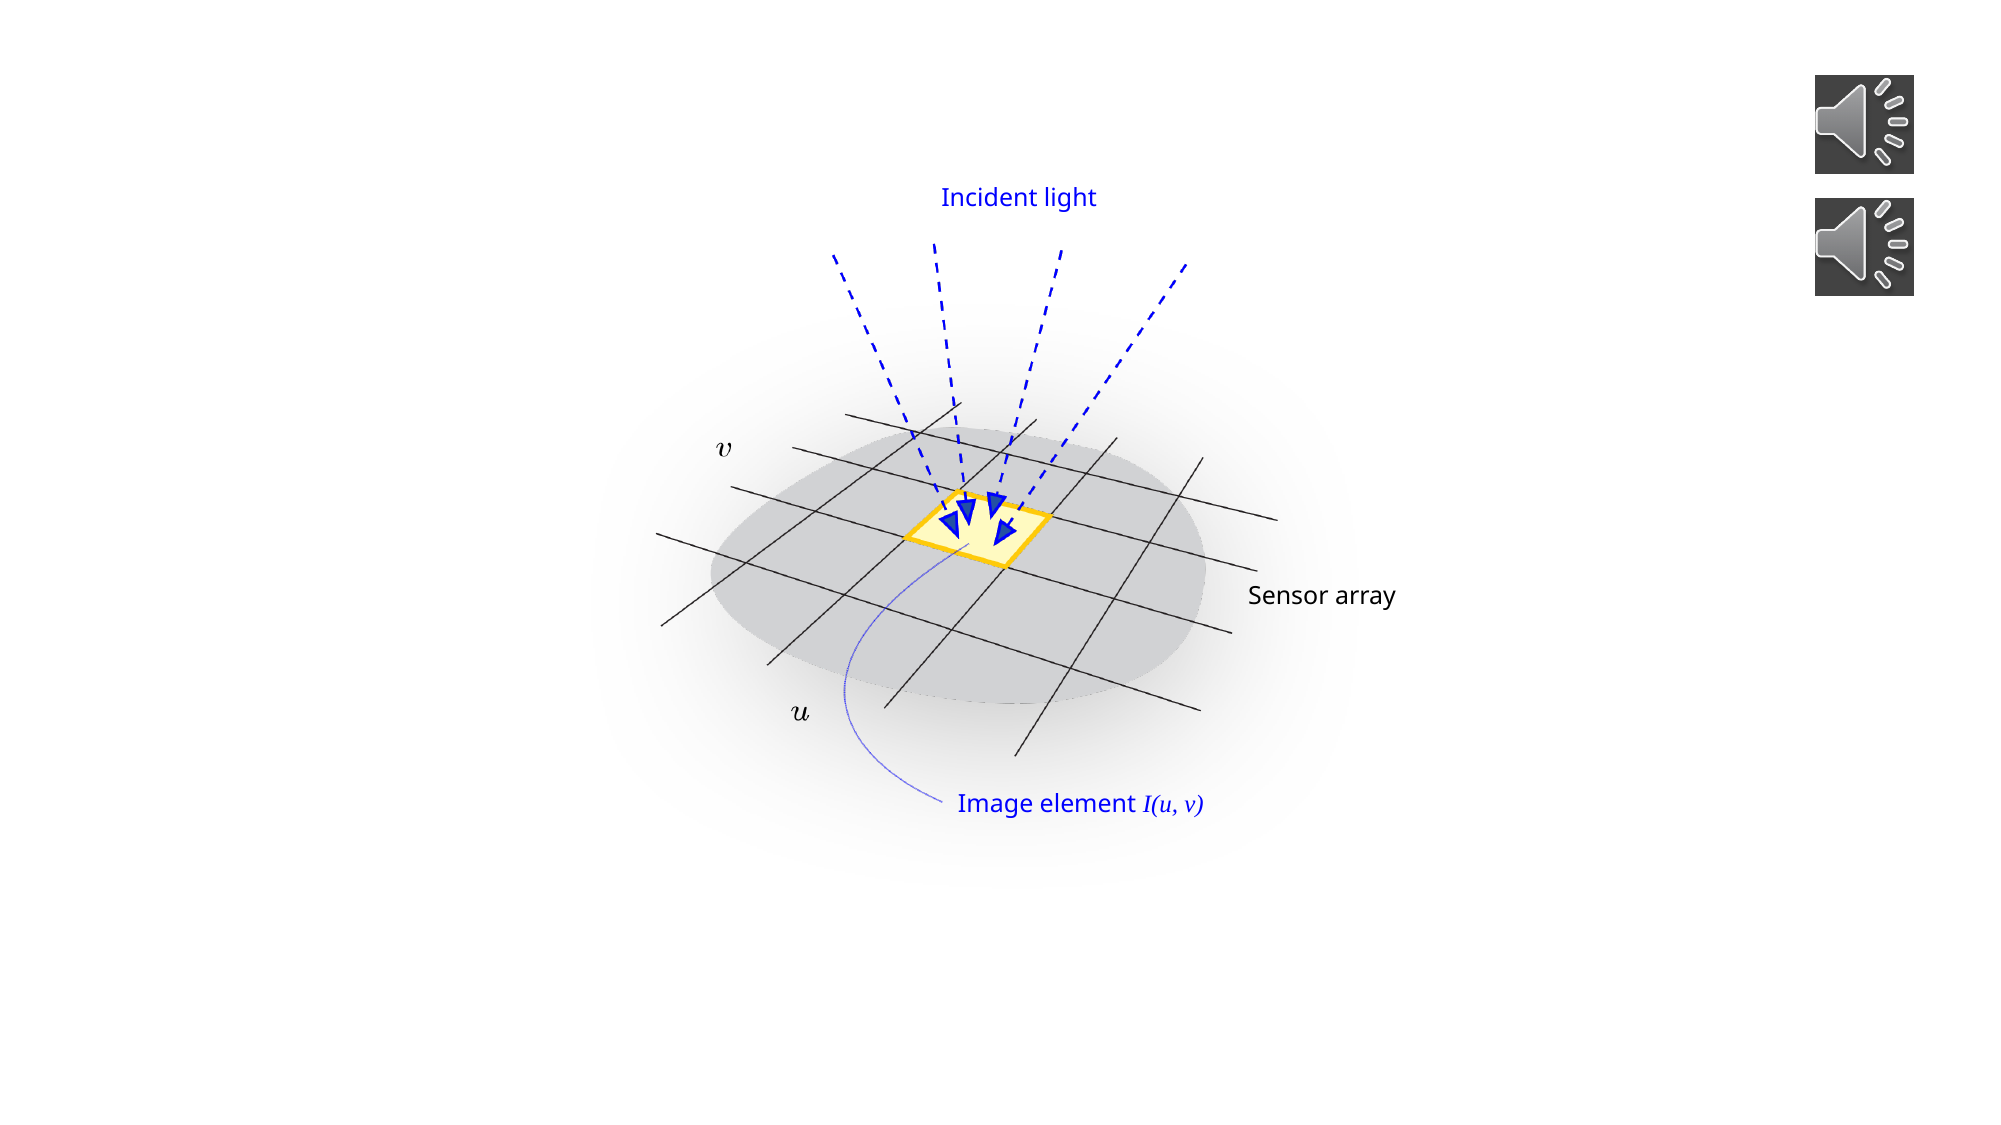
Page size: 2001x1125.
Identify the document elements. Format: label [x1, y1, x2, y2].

picture [1813, 73, 1915, 175]
picture [293, 0, 1697, 1125]
picture [1813, 196, 1915, 298]
